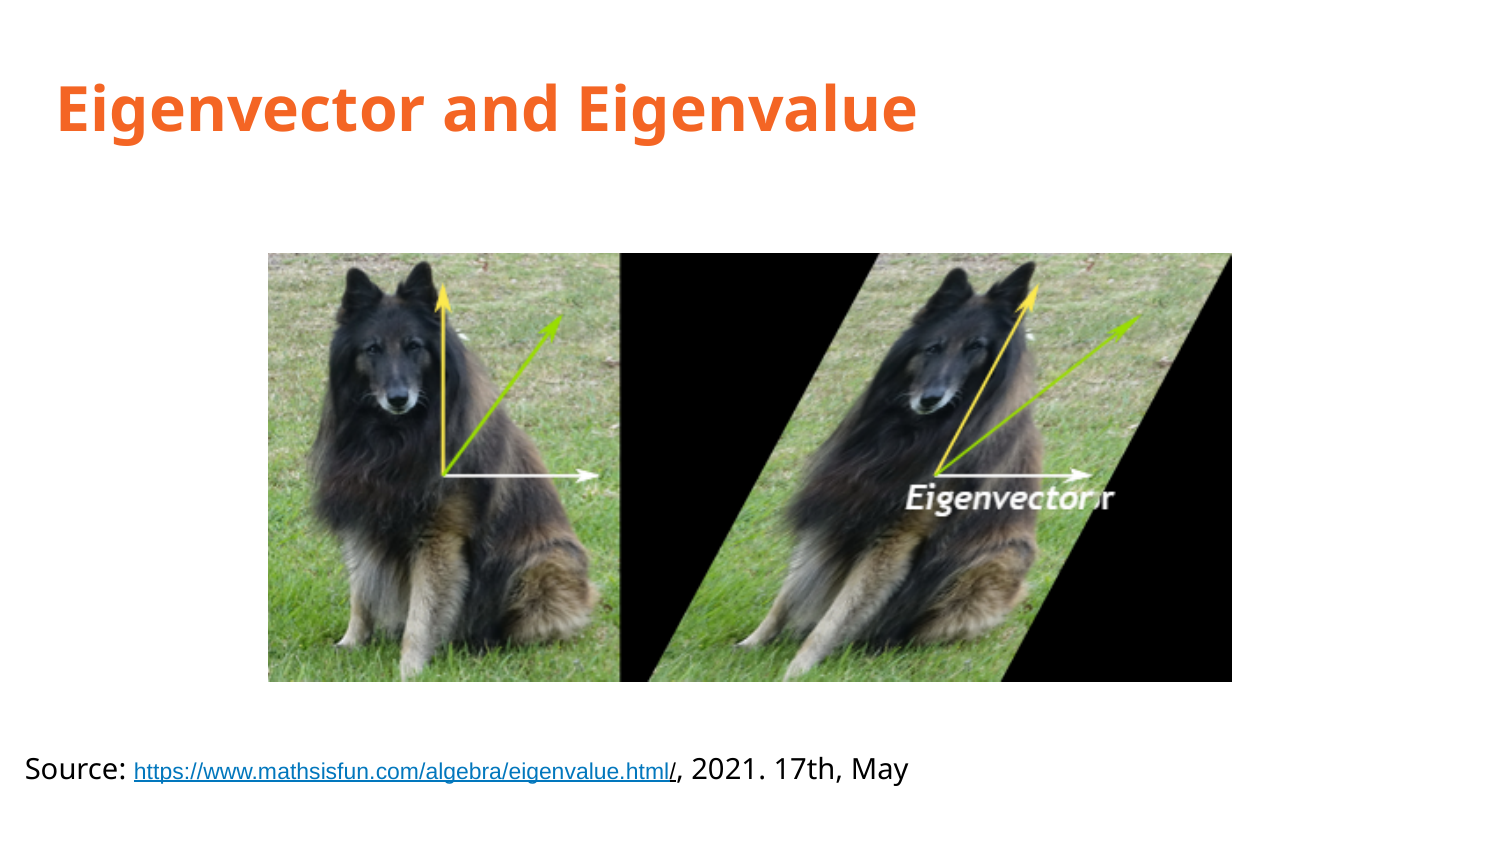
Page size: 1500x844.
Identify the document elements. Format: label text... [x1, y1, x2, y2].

title Eigenvector and Eigenvalue [40, 54, 1492, 181]
picture [267, 252, 1232, 683]
text_box Source: https://www.mathsisfun.com/algebra/eigenvalue.html/, 2021. 17th, May [9, 735, 1128, 827]
